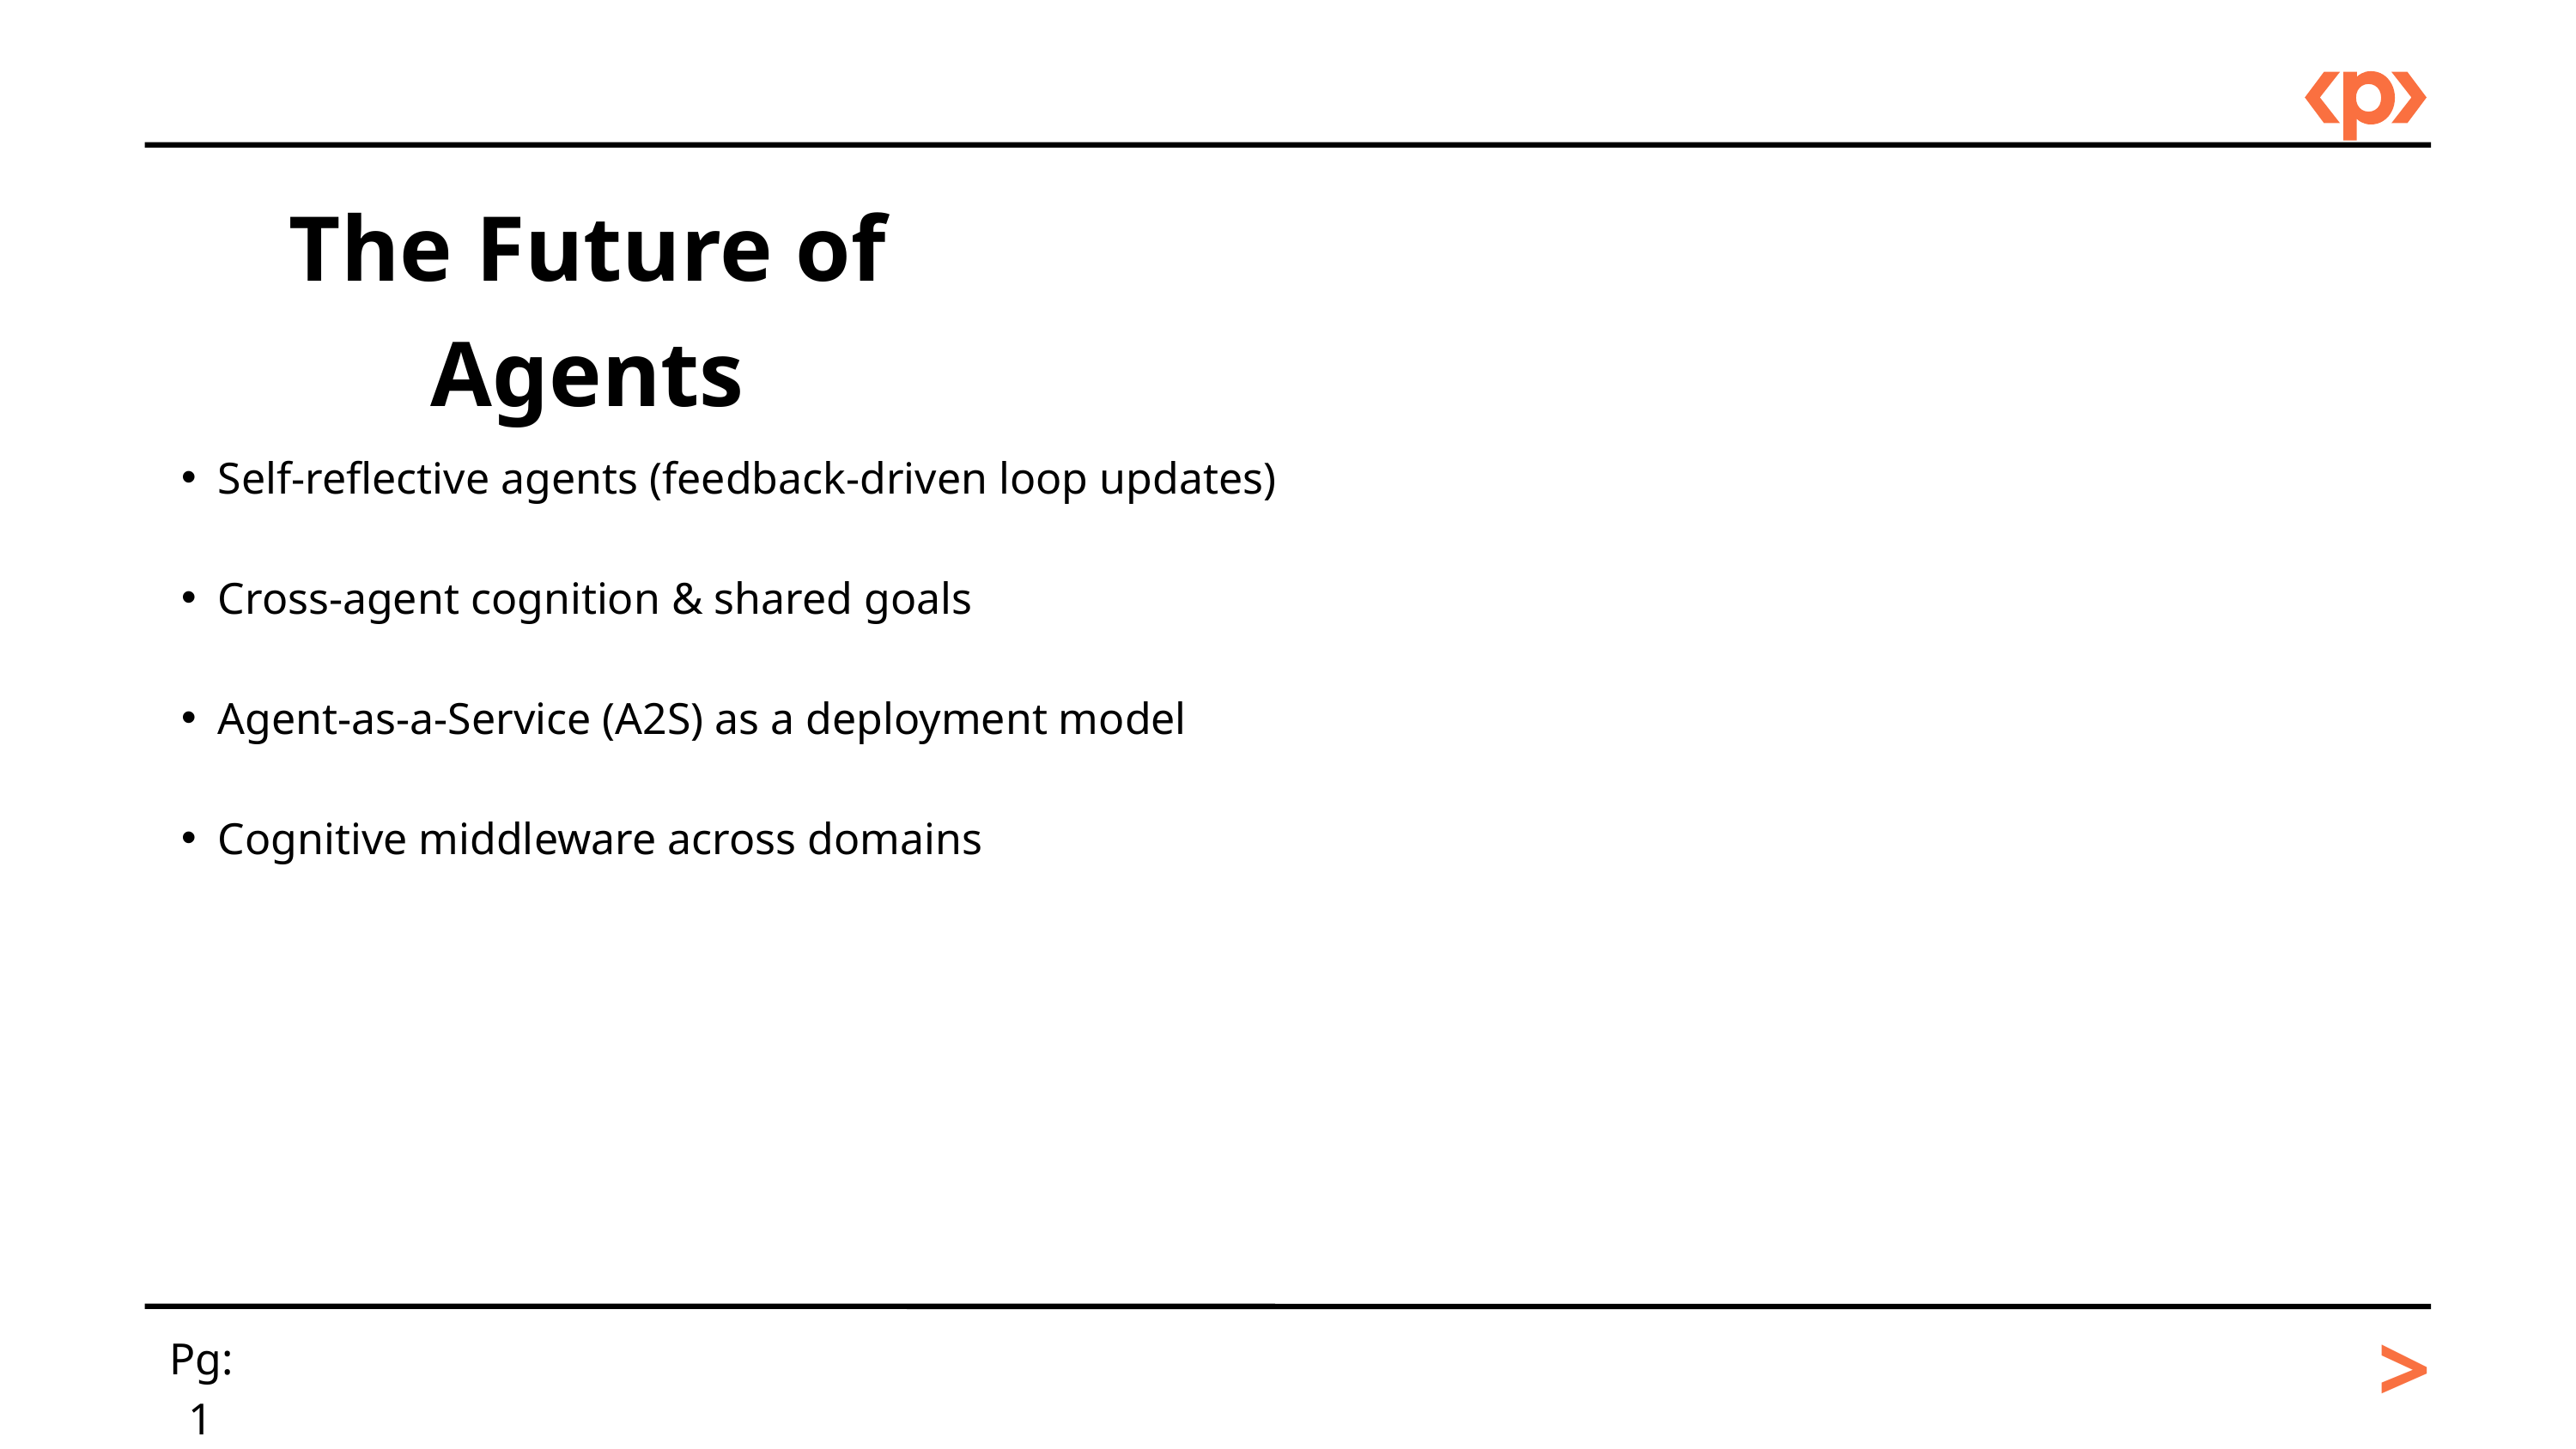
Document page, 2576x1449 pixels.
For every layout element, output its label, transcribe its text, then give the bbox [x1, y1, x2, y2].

text_box The Future of Agents [144, 173, 1031, 382]
text_box Pg: 1 [155, 1323, 247, 1444]
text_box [2300, 66, 2432, 145]
text_box > [2378, 1291, 2432, 1422]
text_box Self-reflective agents (feedback-driven loop updates) Cross-agent cognition & shared goals Agent-as-a-Service (A2S) as a deployment model Cognitive middleware across domains [144, 382, 2501, 1044]
